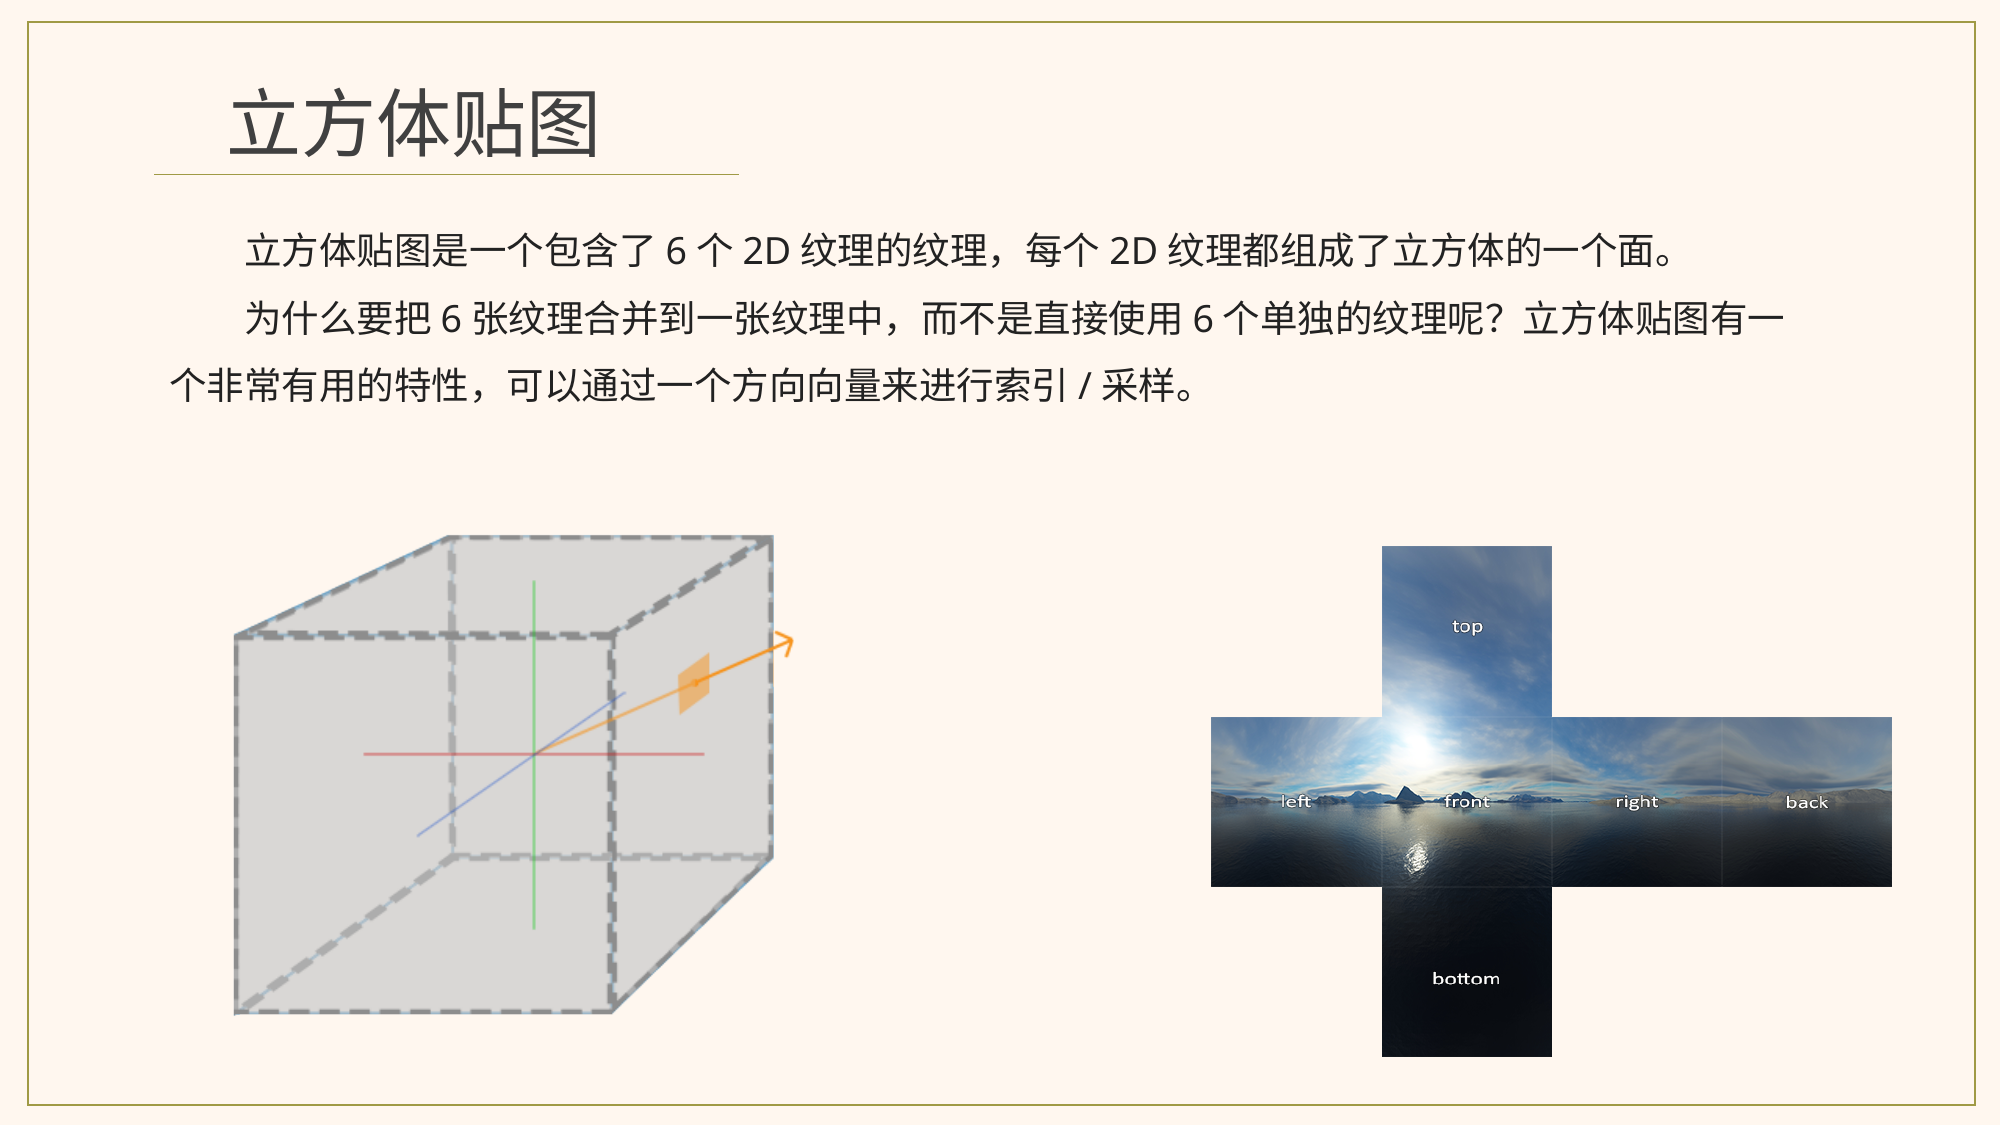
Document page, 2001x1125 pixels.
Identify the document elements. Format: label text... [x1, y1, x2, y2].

text_box [27, 21, 1976, 1106]
picture [1211, 546, 1892, 1057]
picture [190, 496, 816, 1057]
text_box 立方体贴图是一个包含了6个2D纹理的纹理，每个2D纹理都组成了立方体的一个面。 为什么要把6张纹理合并到一张纹理中，而不是直接使用6个单独的纹理呢？立方体贴图有一个非常有用的特性，可以通过一个方向向量来进行索引/采样。 [154, 197, 1833, 415]
